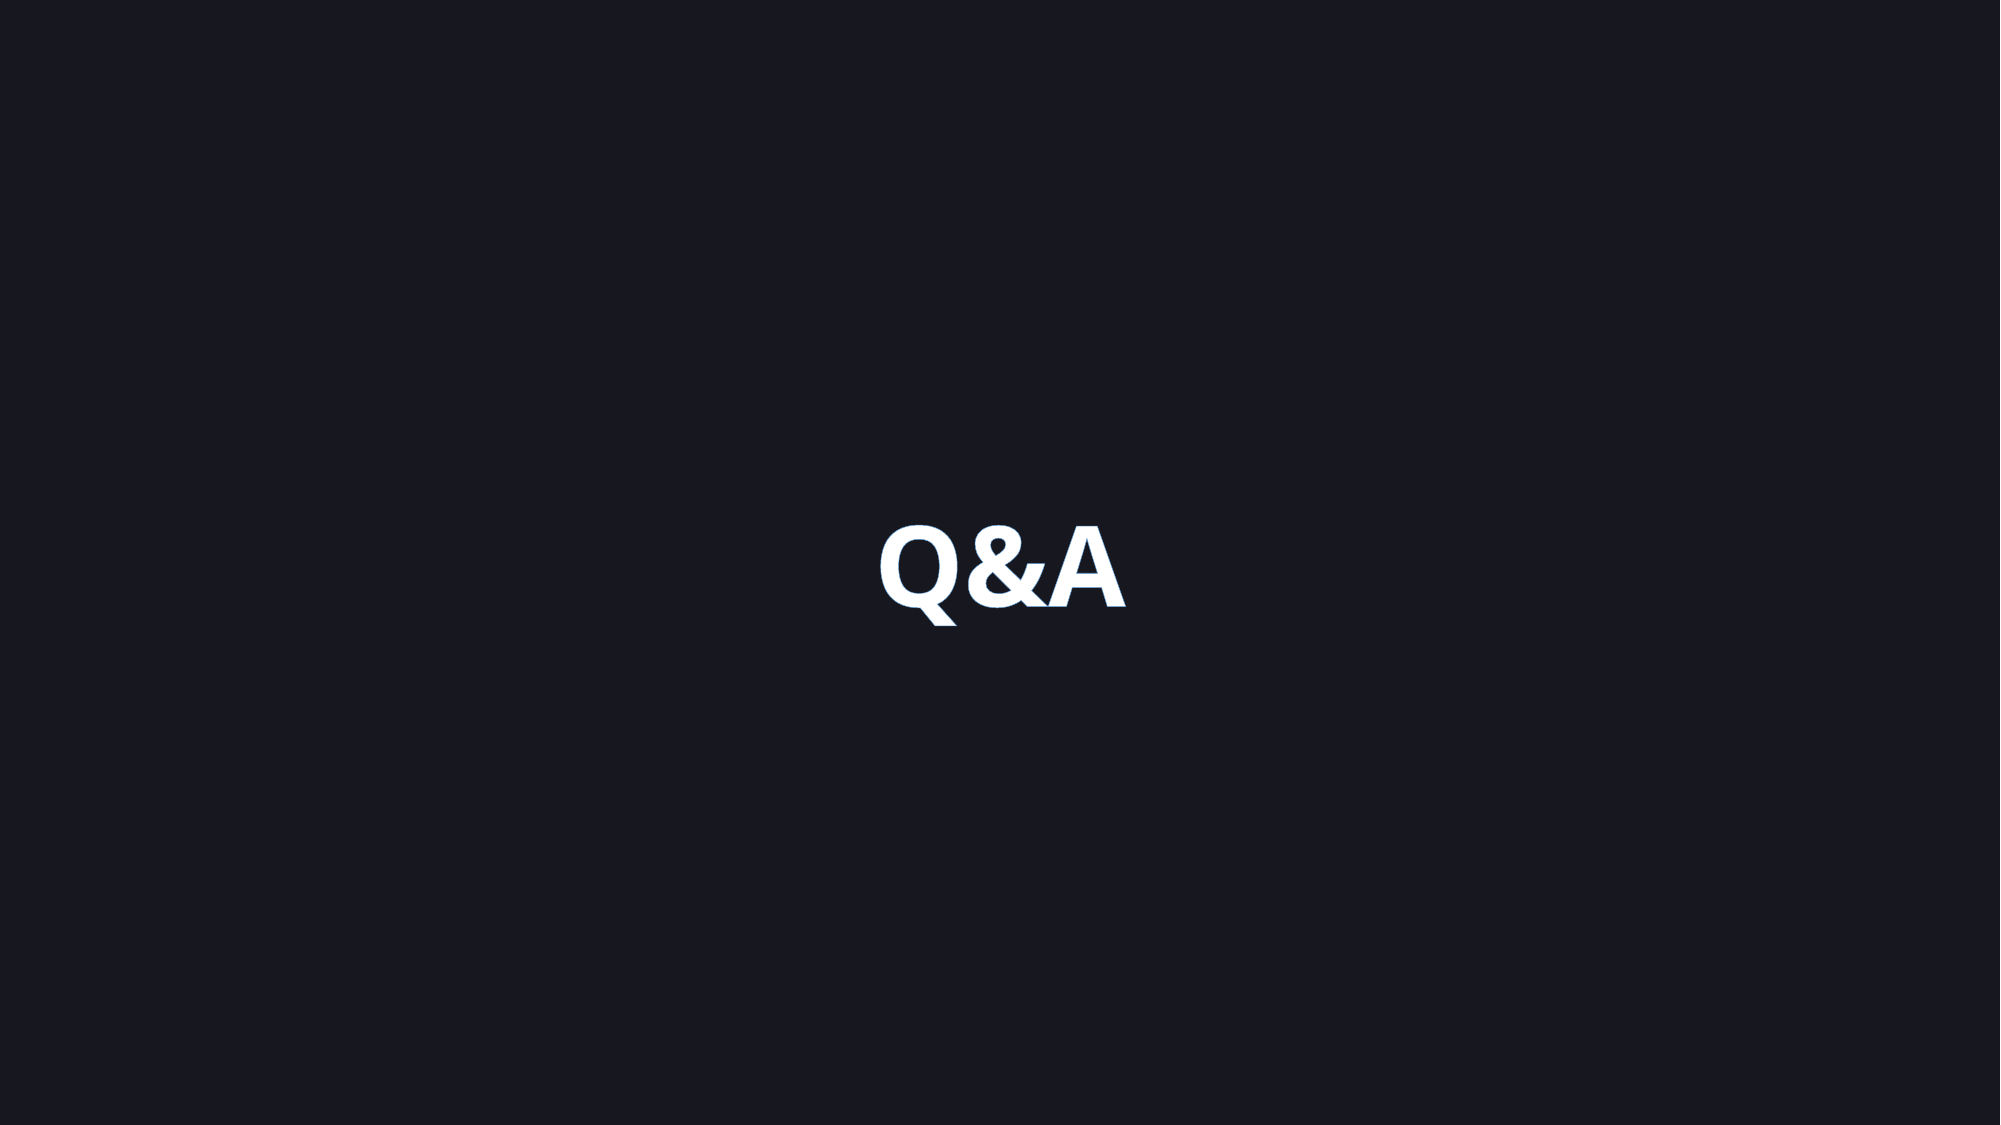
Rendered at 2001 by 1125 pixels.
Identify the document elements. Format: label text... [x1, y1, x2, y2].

text_box Q&A [858, 486, 1141, 637]
